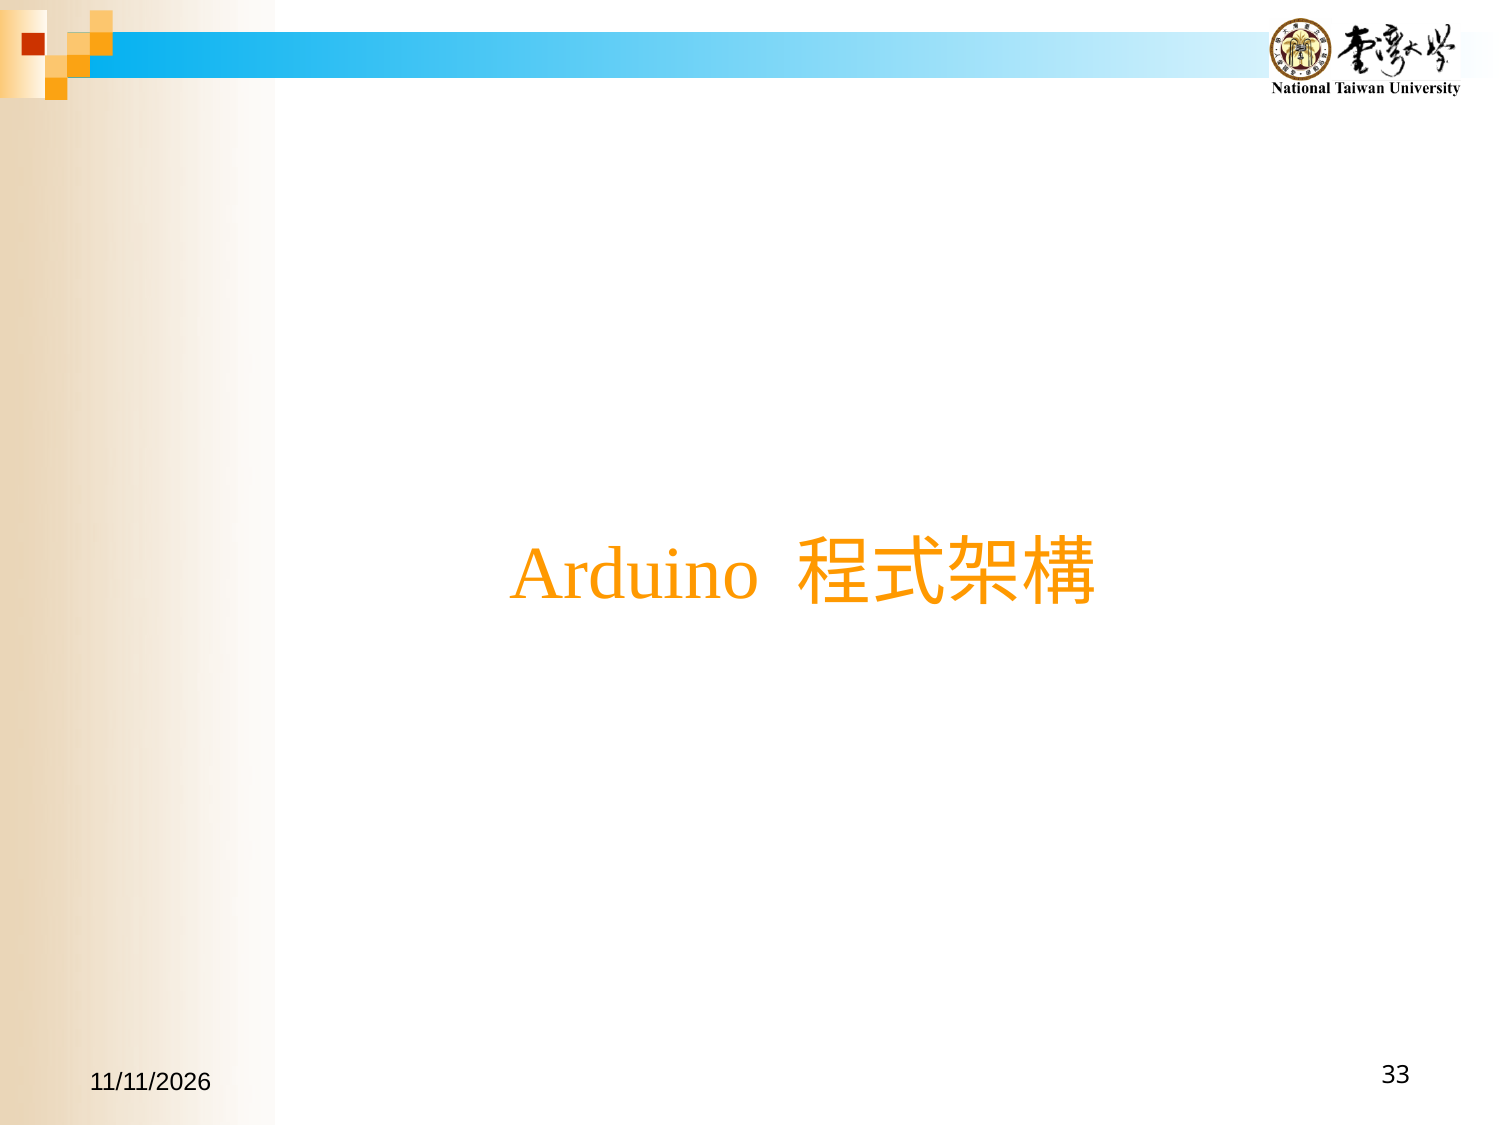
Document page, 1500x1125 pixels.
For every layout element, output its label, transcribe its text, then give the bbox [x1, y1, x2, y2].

picture [1269, 18, 1463, 98]
title Arduino 程式架構 [230, 456, 1376, 682]
text_box 33 [1074, 1024, 1425, 1100]
text_box 2016/11/8 [75, 1024, 425, 1103]
